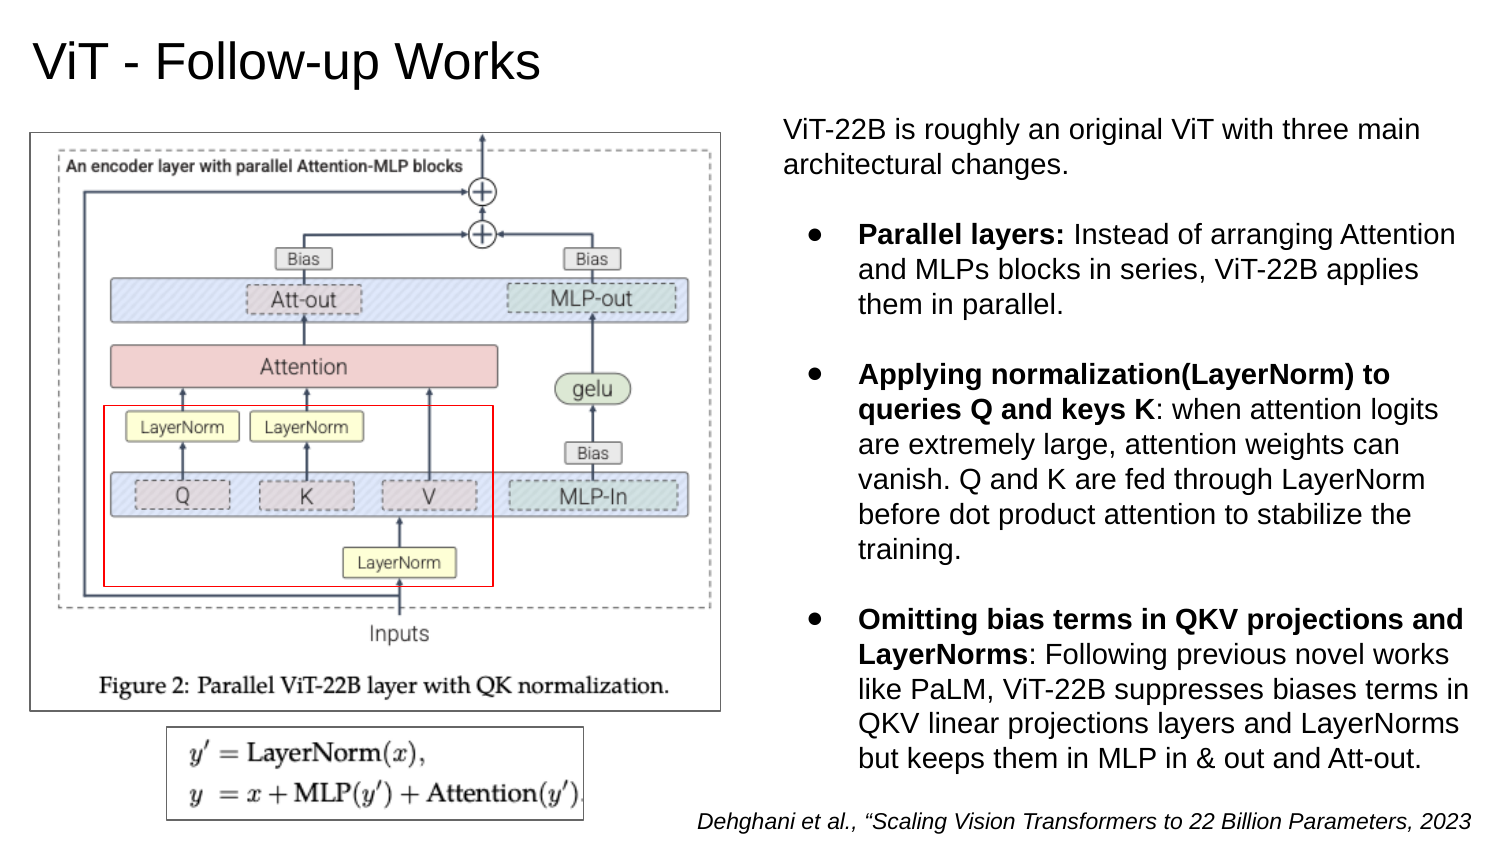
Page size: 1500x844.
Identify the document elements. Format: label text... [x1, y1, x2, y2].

text_box Dehghani et al., “Scaling Vision Transformers to 22 Billion Parameters, 2023 [682, 792, 1494, 844]
title ViT - Follow-up Works [17, 0, 963, 105]
picture [167, 727, 583, 820]
picture [30, 133, 720, 711]
text_box ViT-22B is roughly an original ViT with three main architectural changes. Parallel layers: Instead of arranging Attention and MLPs blocks in series, ViT-22B applies them in parallel. Applying normalization(LayerNorm) to queries Q and keys K: when attention logits are extremely large, attention weights can vanish. Q and K are fed through LayerNorm before dot product attention to stabilize the training. Omitting bias terms in QKV projections and LayerNorms: Following previous novel works like PaLM, ViT-22B suppresses biases terms in QKV linear projections layers and LayerNorms but keeps them in MLP in & out and Att-out. [768, 95, 1500, 790]
